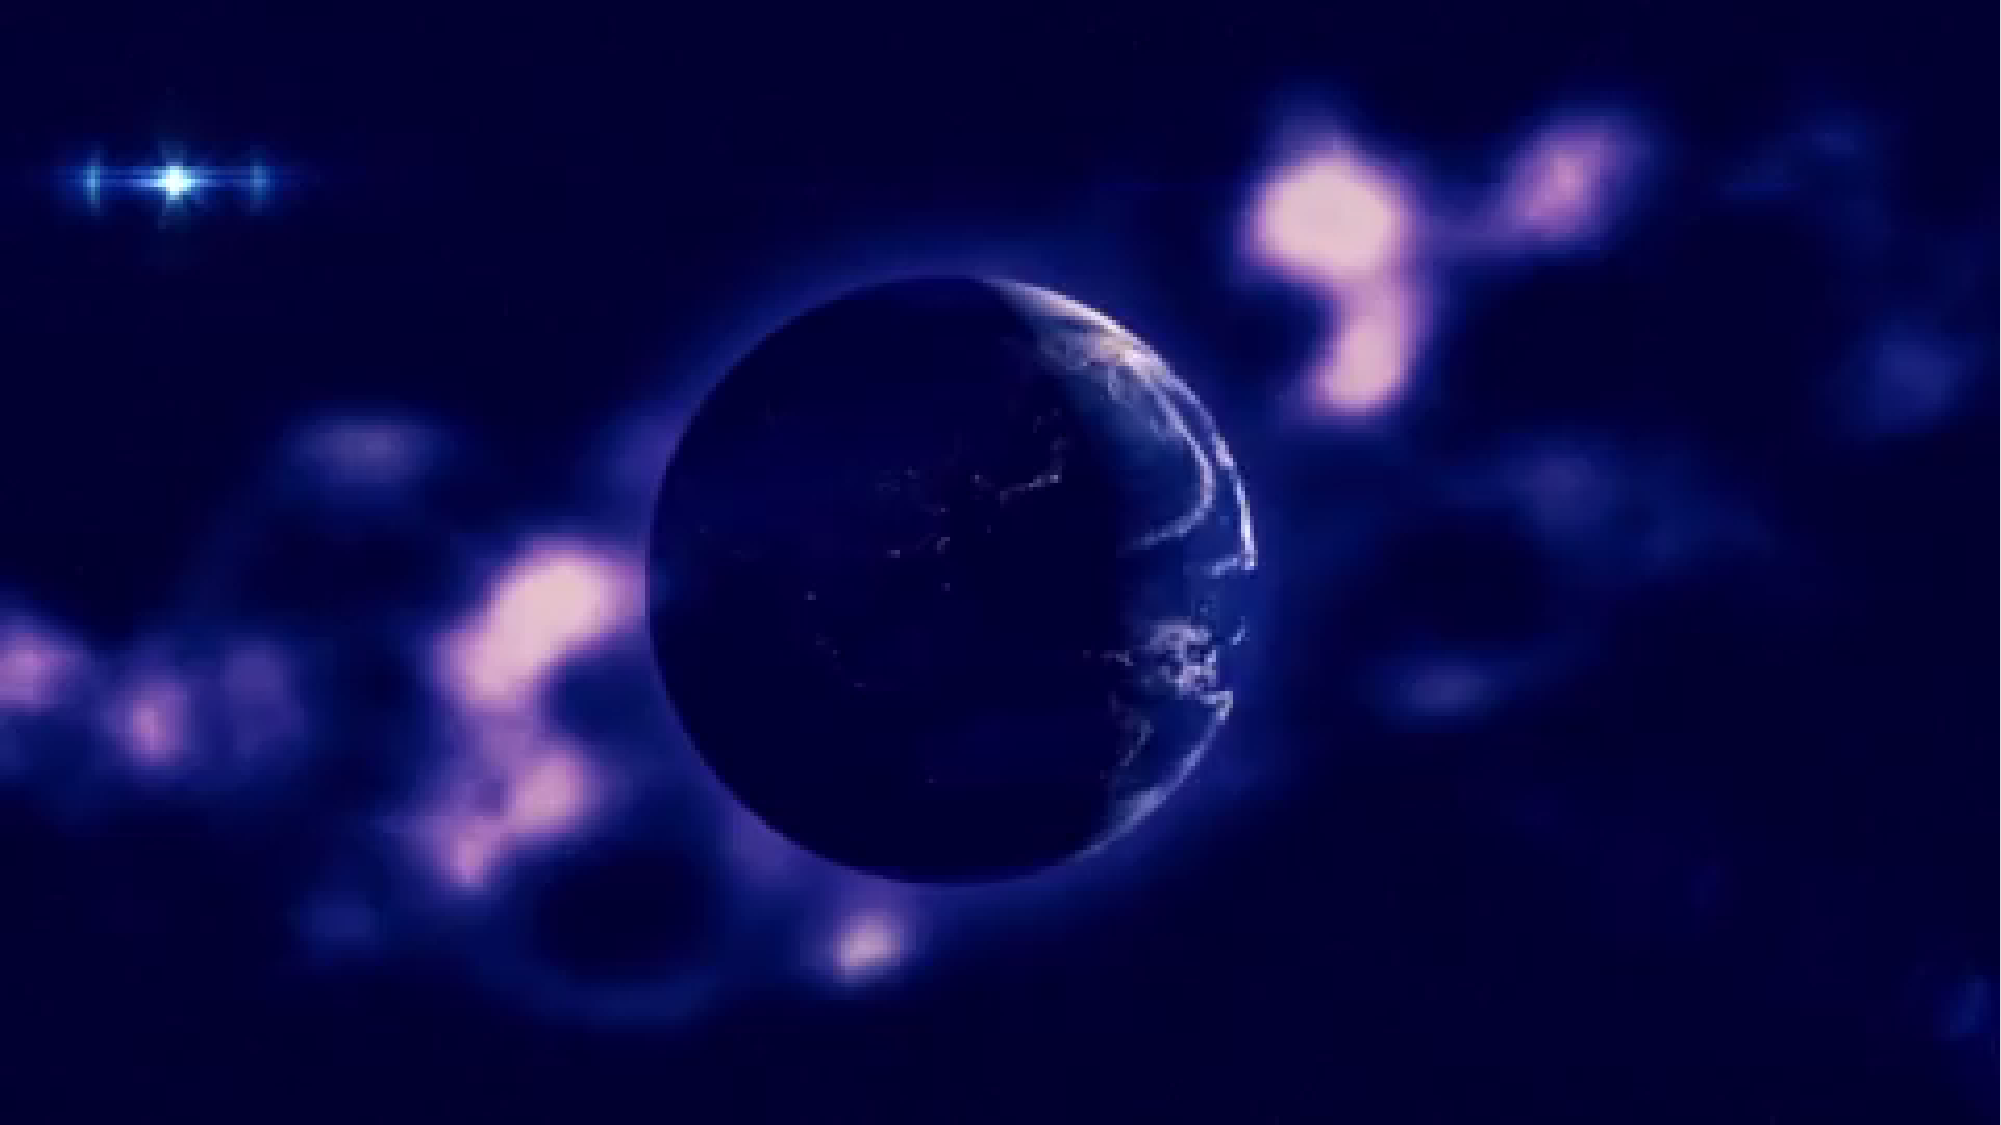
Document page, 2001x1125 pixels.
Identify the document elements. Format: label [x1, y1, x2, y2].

text_box [0, 0, 2000, 1125]
